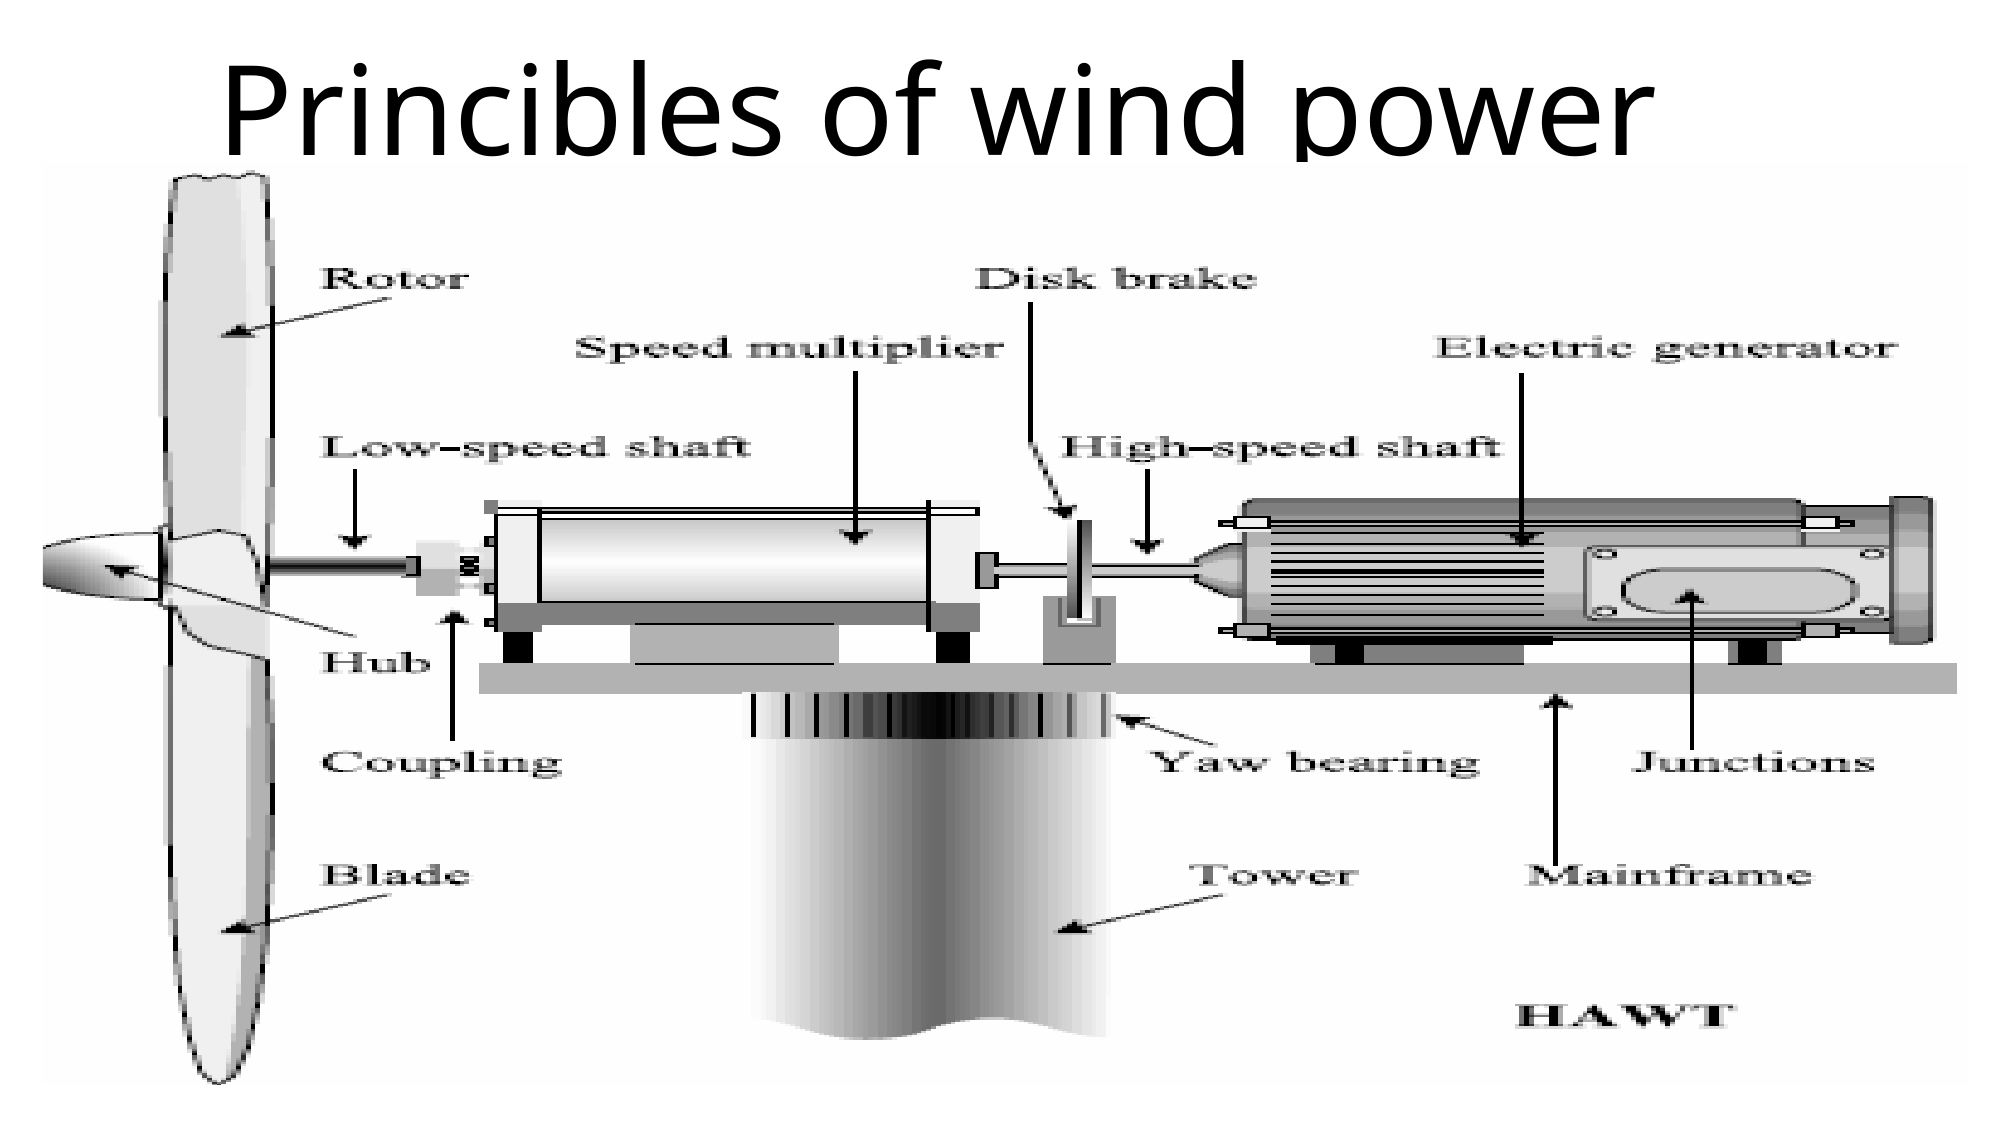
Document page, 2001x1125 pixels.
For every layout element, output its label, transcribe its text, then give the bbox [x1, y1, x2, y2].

title Princibles of wind power [187, 32, 1688, 162]
picture [42, 162, 1968, 1085]
